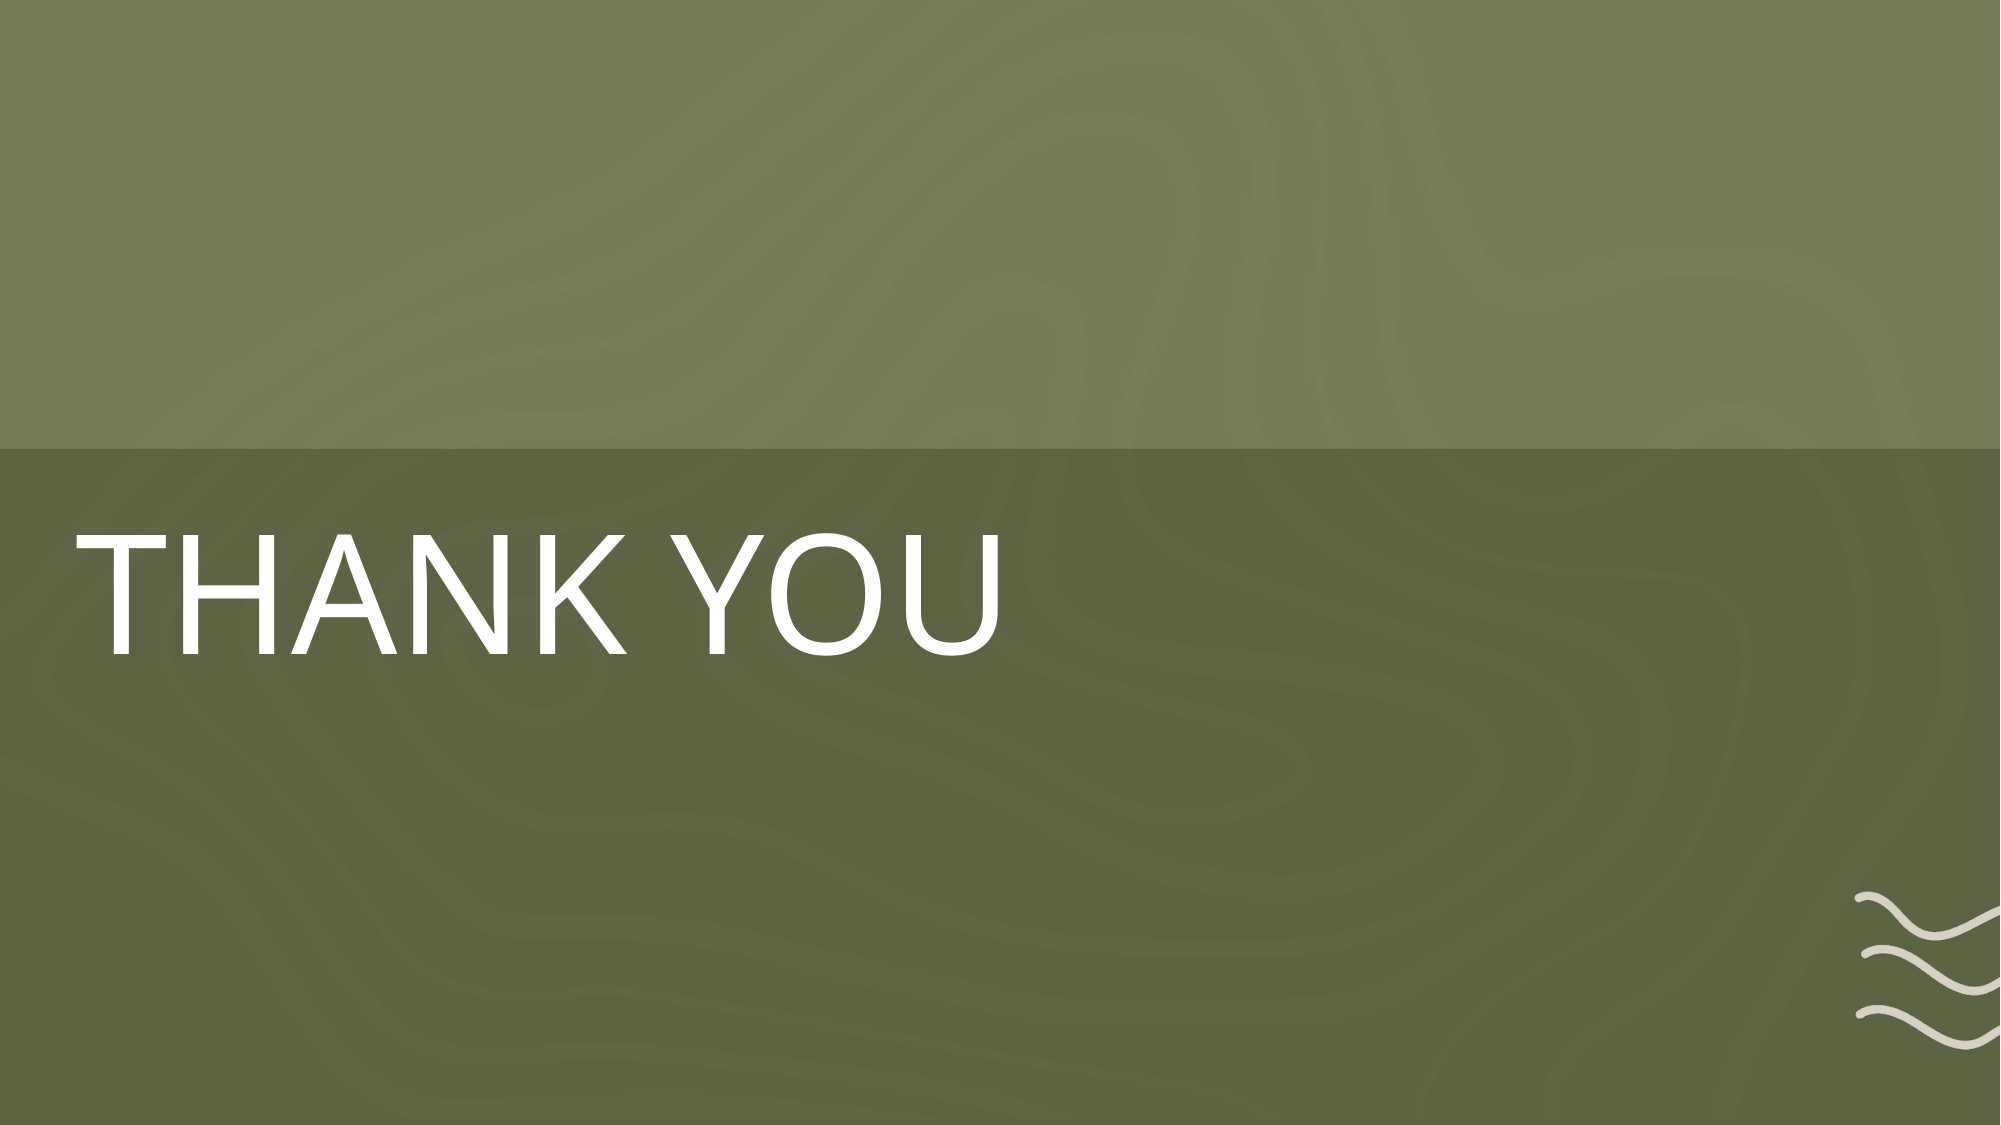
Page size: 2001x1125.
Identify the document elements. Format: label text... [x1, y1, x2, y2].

picture [1840, 875, 2001, 1076]
list THANK YOU [60, 261, 1871, 915]
